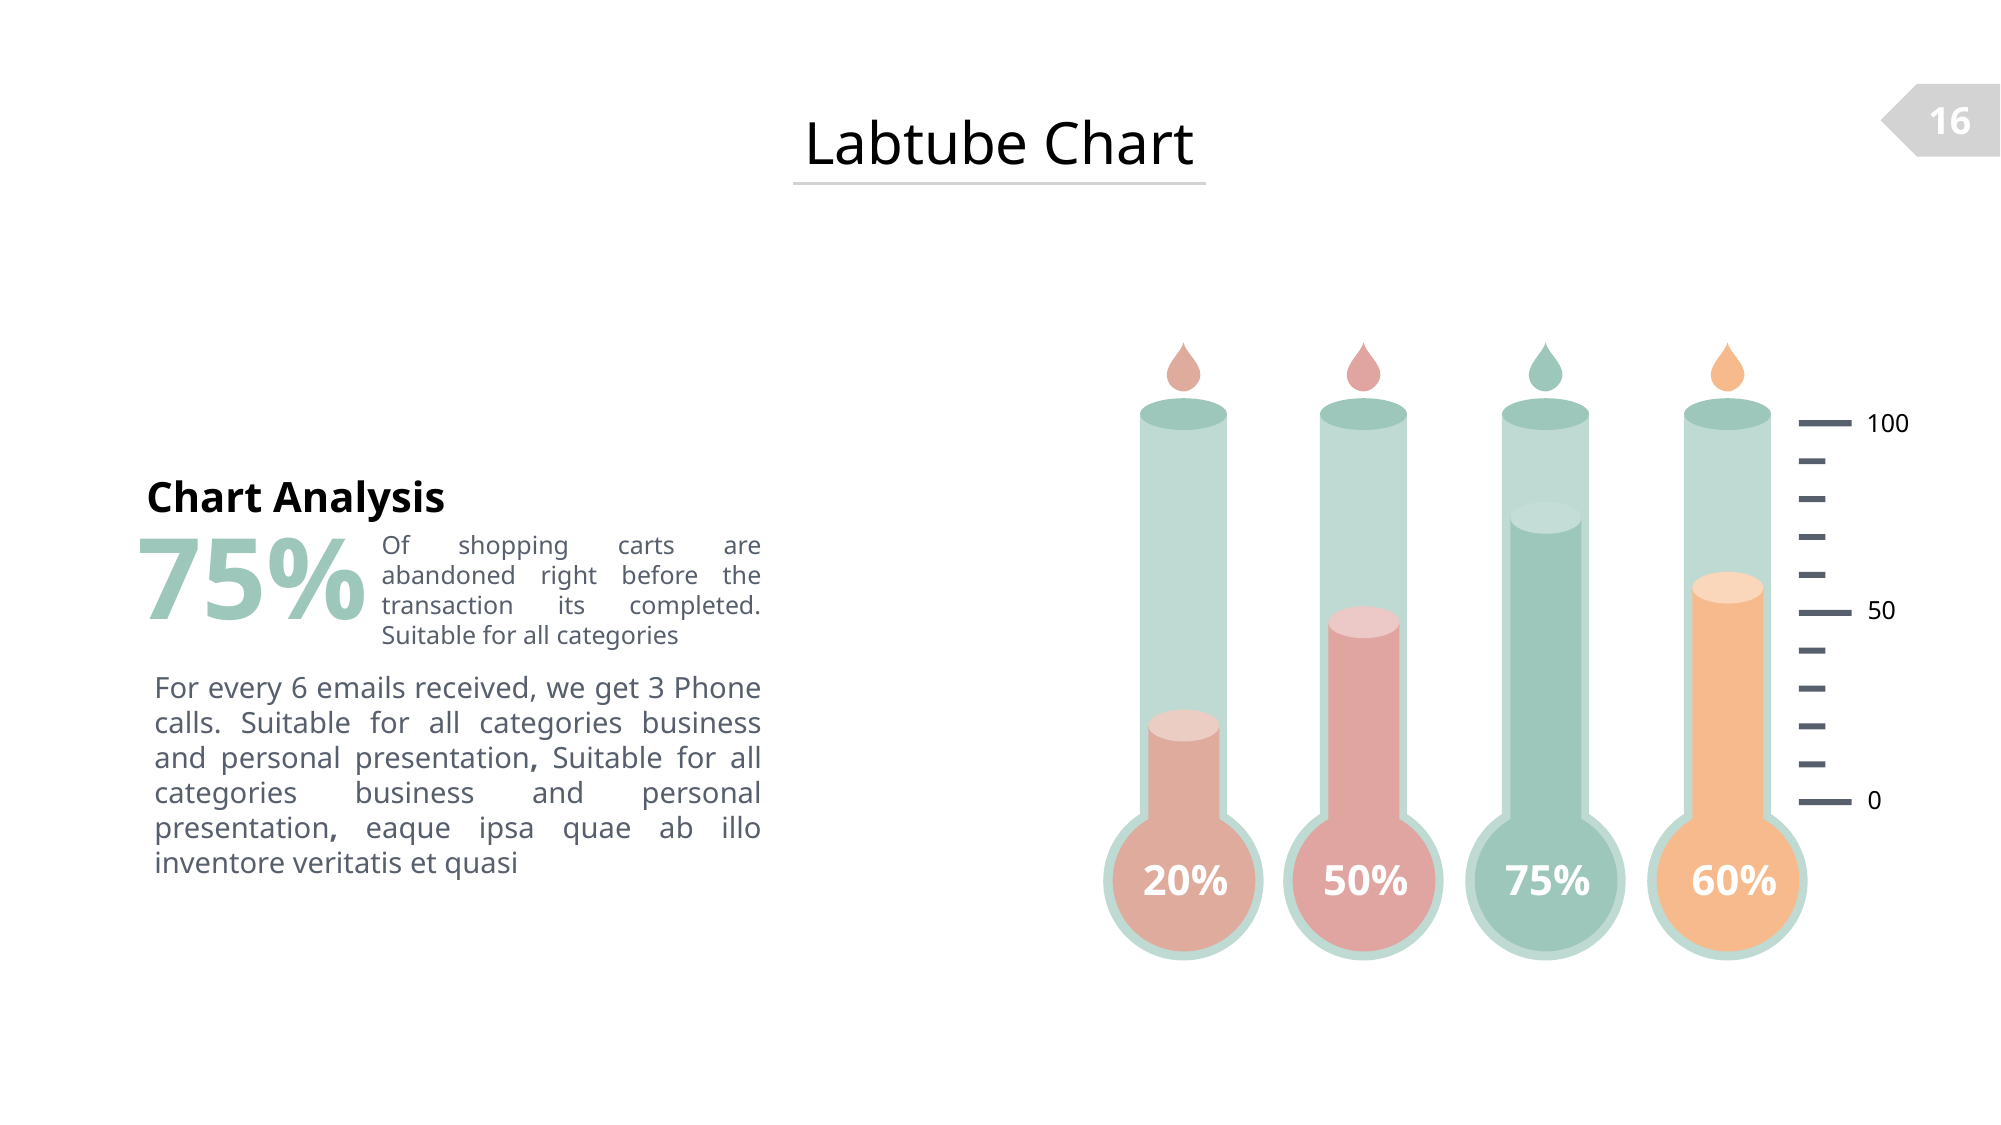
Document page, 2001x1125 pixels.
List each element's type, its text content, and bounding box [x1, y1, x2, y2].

text_box [1812, 761, 1826, 768]
text_box Labtube Chart [789, 98, 1210, 184]
text_box Of shopping carts are abandoned right before the transaction its completed. Suitable for all categories [366, 522, 777, 657]
text_box [1812, 685, 1826, 692]
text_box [1646, 398, 1808, 961]
text_box [1812, 799, 1852, 806]
text_box [1812, 571, 1826, 578]
text_box [1710, 342, 1745, 392]
text_box [1812, 534, 1826, 540]
text_box [1812, 647, 1826, 654]
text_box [1102, 398, 1264, 961]
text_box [1282, 398, 1444, 961]
text_box [1528, 342, 1563, 392]
slide_number 16 [1899, 89, 2000, 150]
text_box [1812, 420, 1851, 427]
text_box [1812, 496, 1826, 503]
text_box [1346, 342, 1381, 392]
text_box [1812, 458, 1826, 465]
text_box 100 [1851, 400, 1925, 445]
text_box Chart Analysis [131, 463, 461, 522]
text_box [1812, 609, 1852, 616]
text_box 0 [1852, 776, 1897, 822]
text_box [1166, 342, 1201, 392]
text_box 50 [1852, 587, 1911, 632]
text_box 75% [123, 499, 383, 650]
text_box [1465, 398, 1626, 961]
text_box For every 6 emails received, we get 3 Phone calls. Suitable for all categories business and personal presentation, Suitable for all categories business and personal presentation, eaque ipsa quae ab illo inventore veritatis et quasi [139, 661, 777, 922]
text_box [1812, 723, 1826, 730]
